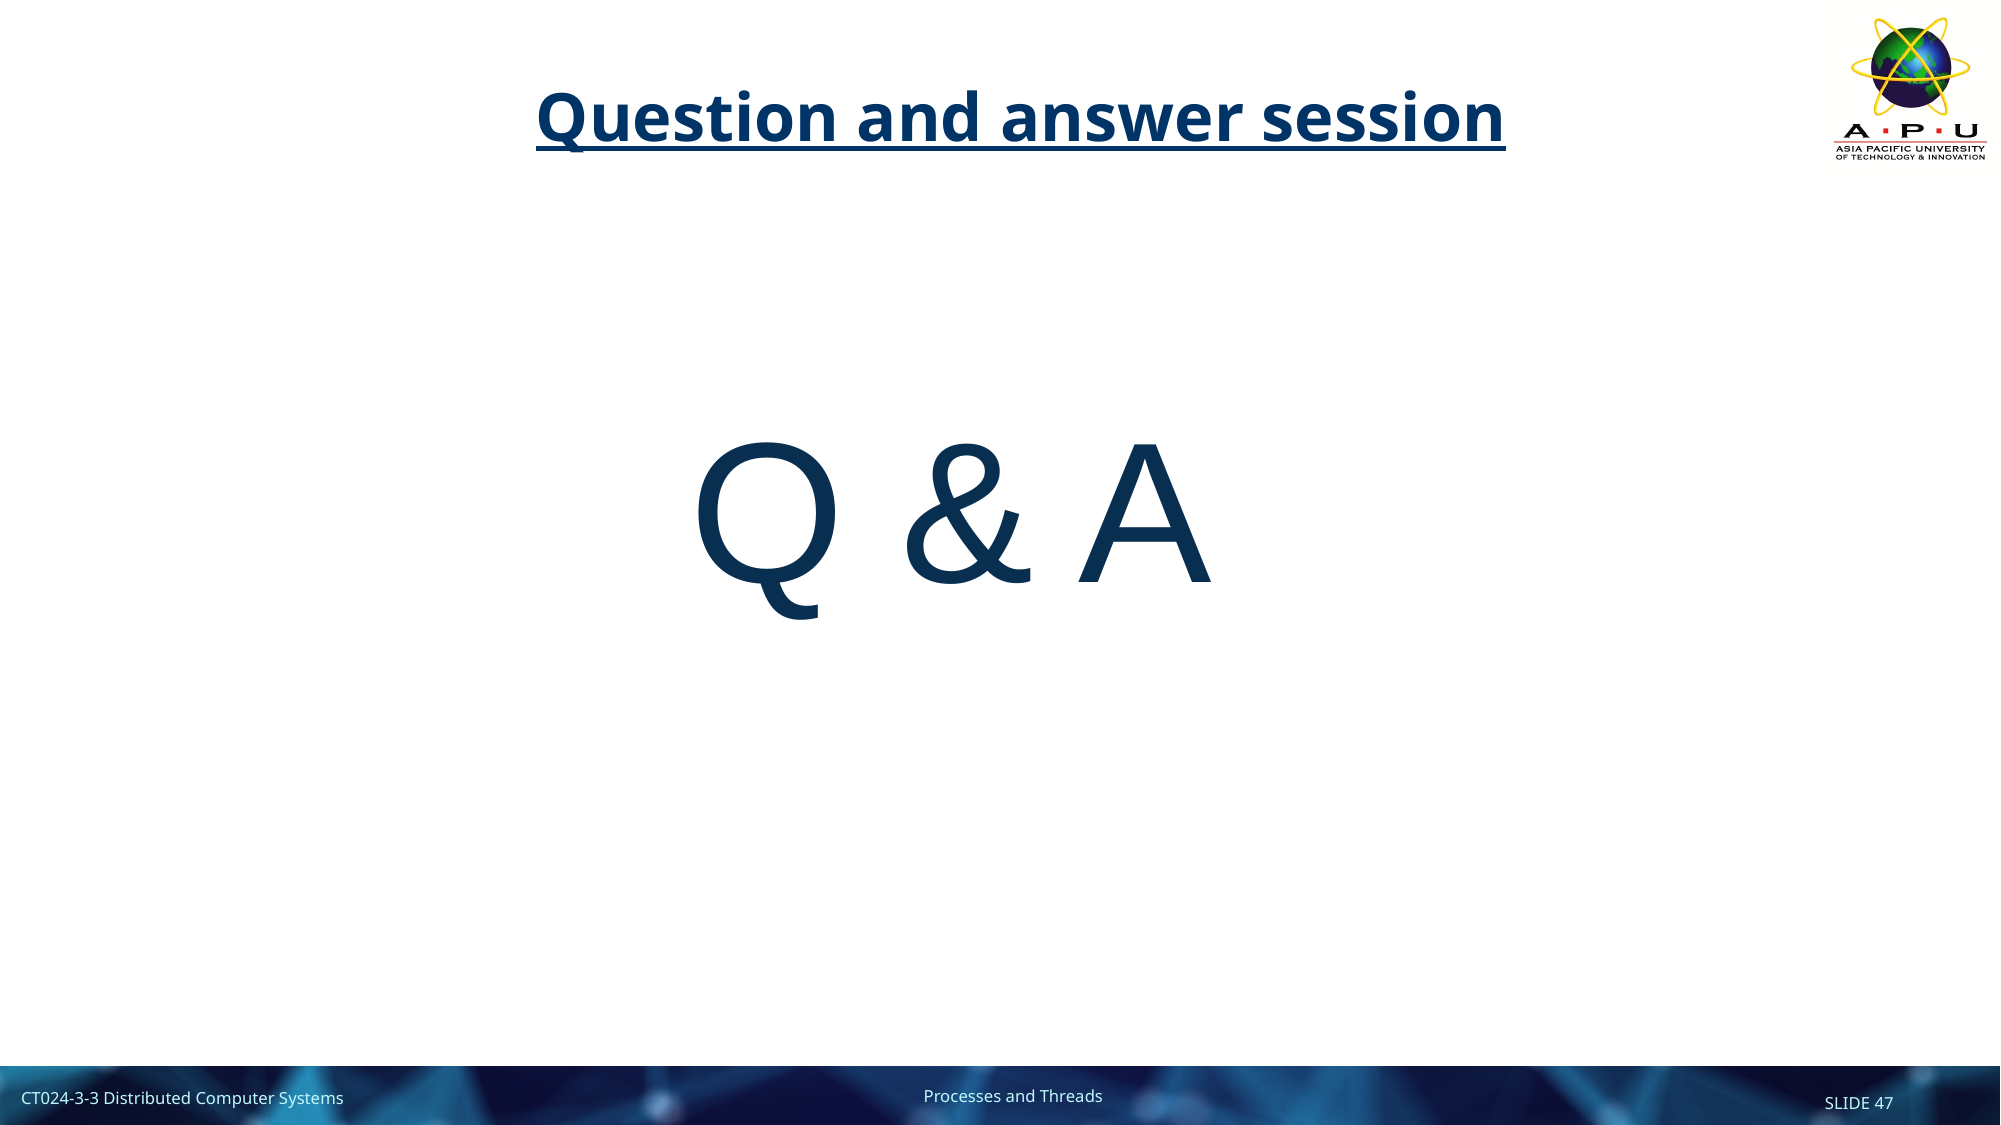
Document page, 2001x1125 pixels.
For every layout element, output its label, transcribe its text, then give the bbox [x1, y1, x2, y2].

picture [1822, 0, 2000, 178]
text_box Question and answer session [521, 67, 1522, 163]
picture [0, 1066, 2000, 1125]
text_box Q & A [674, 374, 1490, 630]
